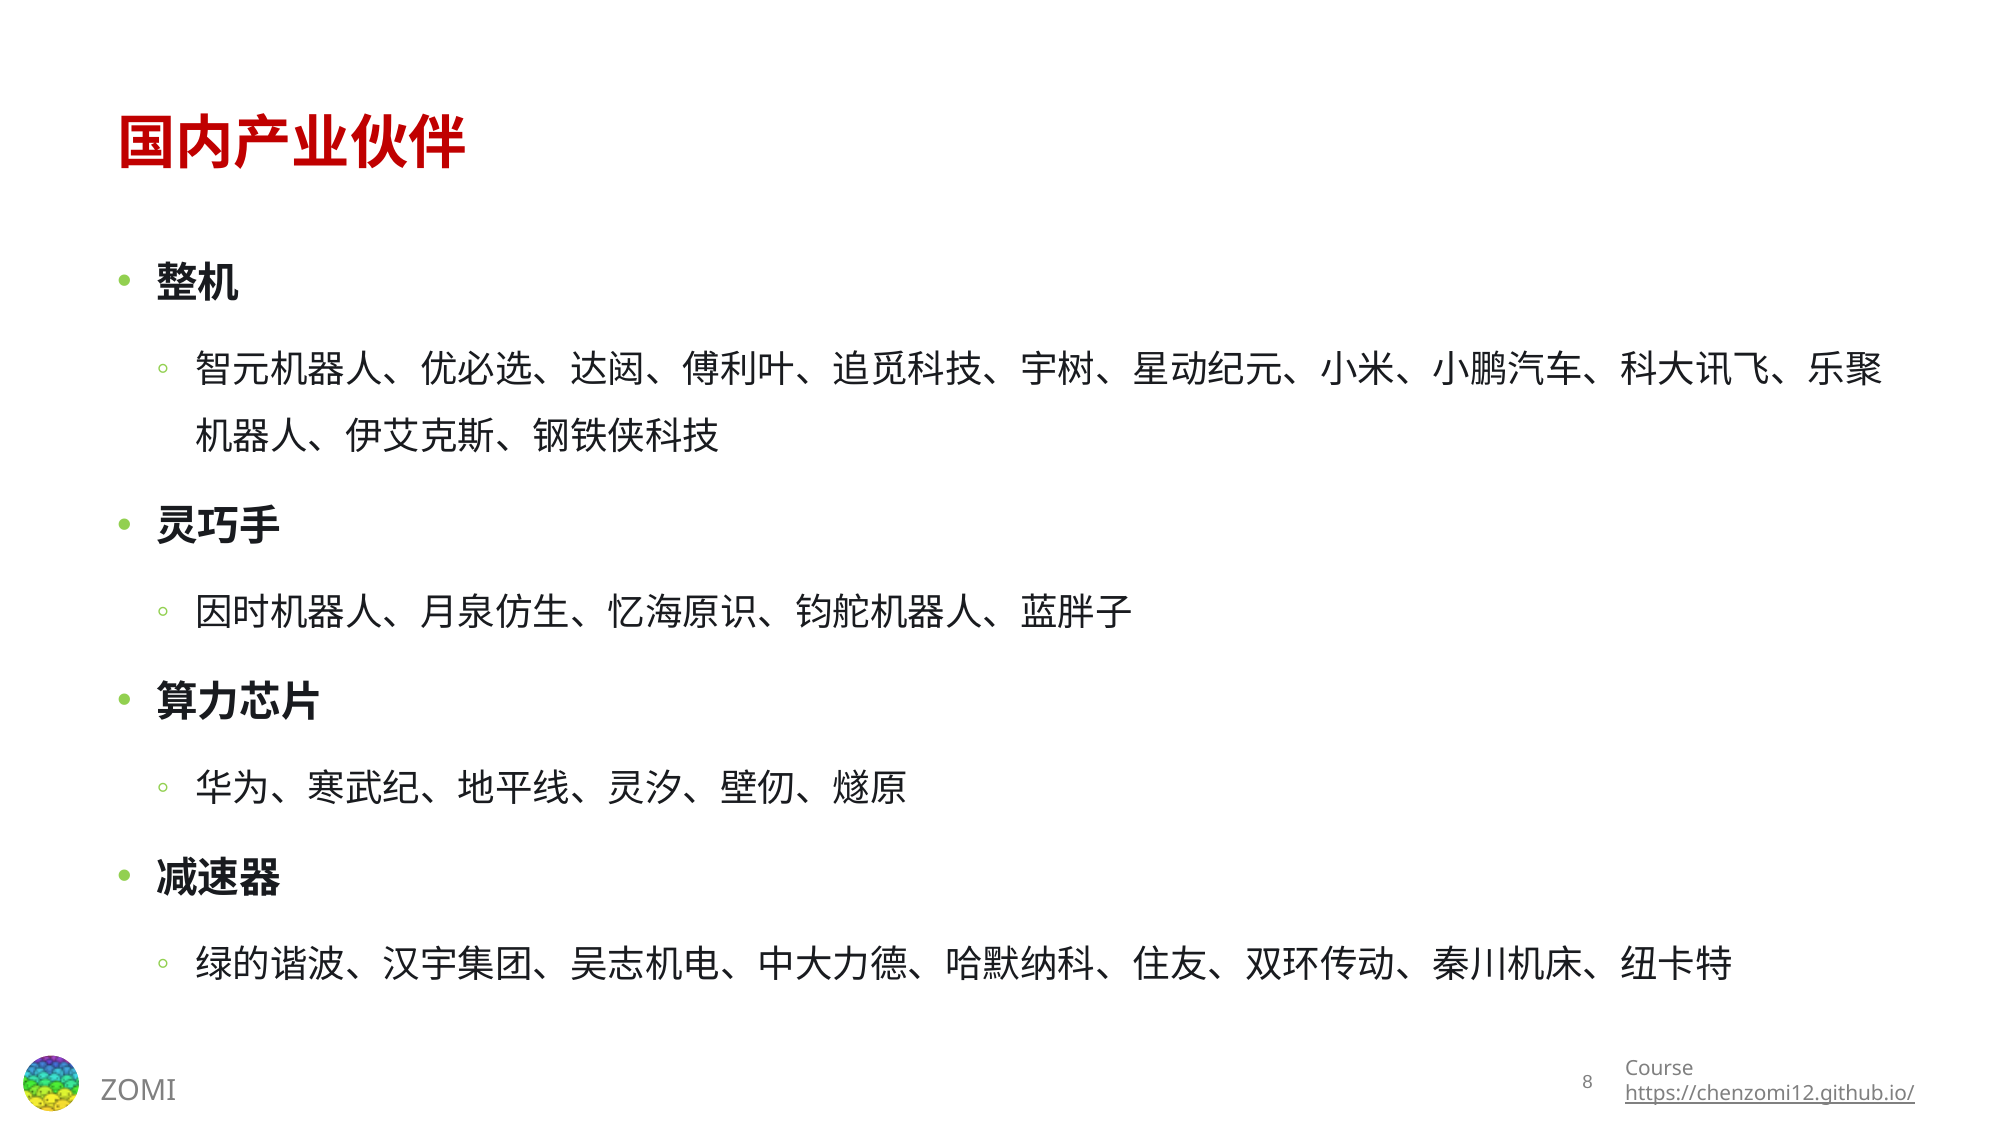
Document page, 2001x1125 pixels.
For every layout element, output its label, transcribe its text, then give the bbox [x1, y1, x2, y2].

list 整机 智元机器人、优必选、达闼、傅利叶、追觅科技、宇树、星动纪元、小米、小鹏汽车、科大讯飞、乐聚机器人、伊艾克斯、钢铁侠科技 灵巧手 因时机器人、月泉仿生、忆海原识、钧舵机器人、蓝胖子 算力芯片 华为、寒武纪、地平线、灵汐、壁仞、燧原 减速器 绿的谐波、汉宇集团、吴志机电、中大力德、哈默纳科、住友、双环传动、秦川机床、纽卡特 [102, 223, 1901, 1043]
picture [24, 1056, 78, 1111]
title 国内产业伙伴 [102, 91, 1901, 189]
